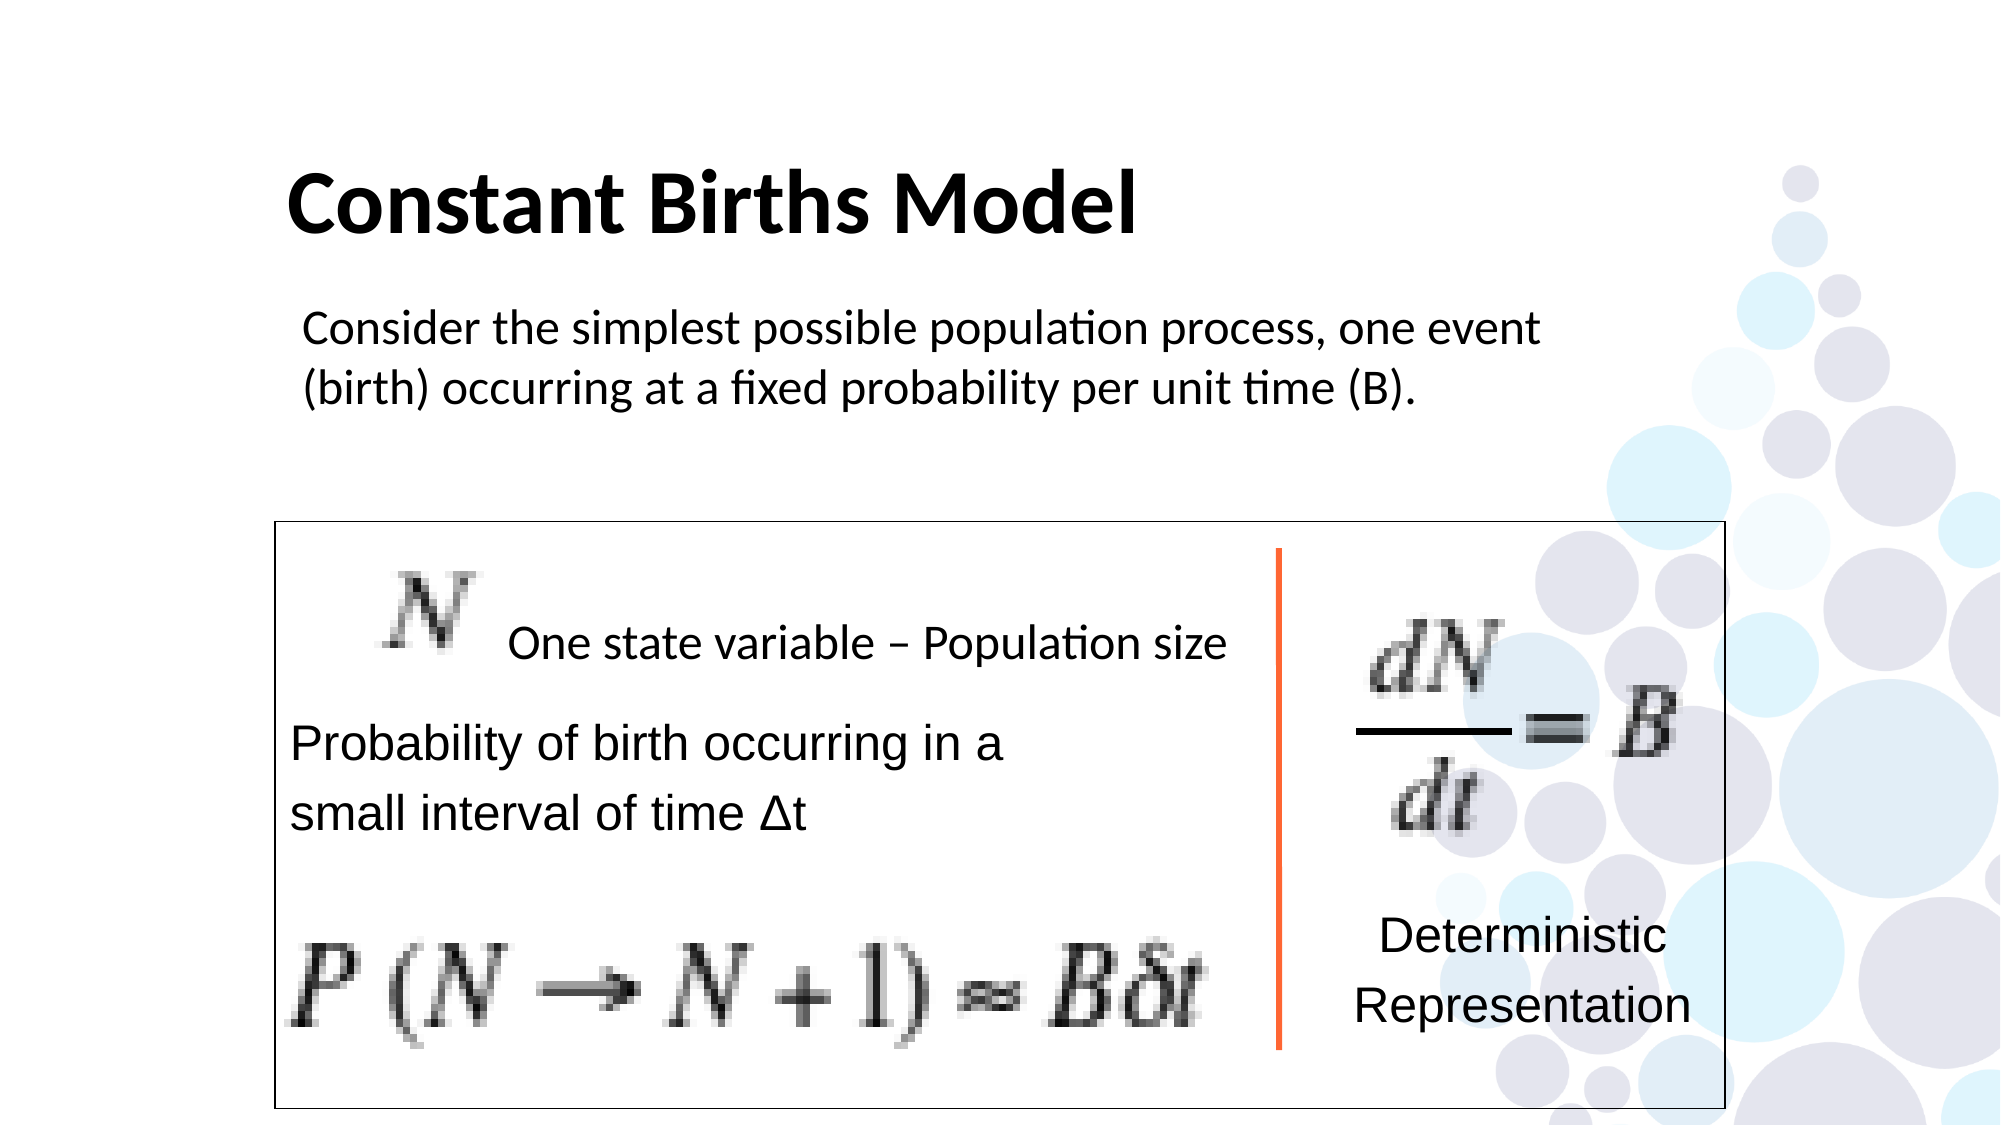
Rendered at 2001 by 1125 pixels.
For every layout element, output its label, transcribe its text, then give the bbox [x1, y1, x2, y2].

picture [0, 0, 2001, 1125]
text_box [1328, 598, 1726, 867]
text_box Consider the simplest possible population process, one event (birth) occurring at a fixed probability per unit time (B). [287, 287, 1638, 423]
text_box Constant Births Model [287, 141, 1638, 287]
text_box [275, 521, 1725, 1109]
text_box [270, 693, 1211, 1051]
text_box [351, 550, 493, 677]
